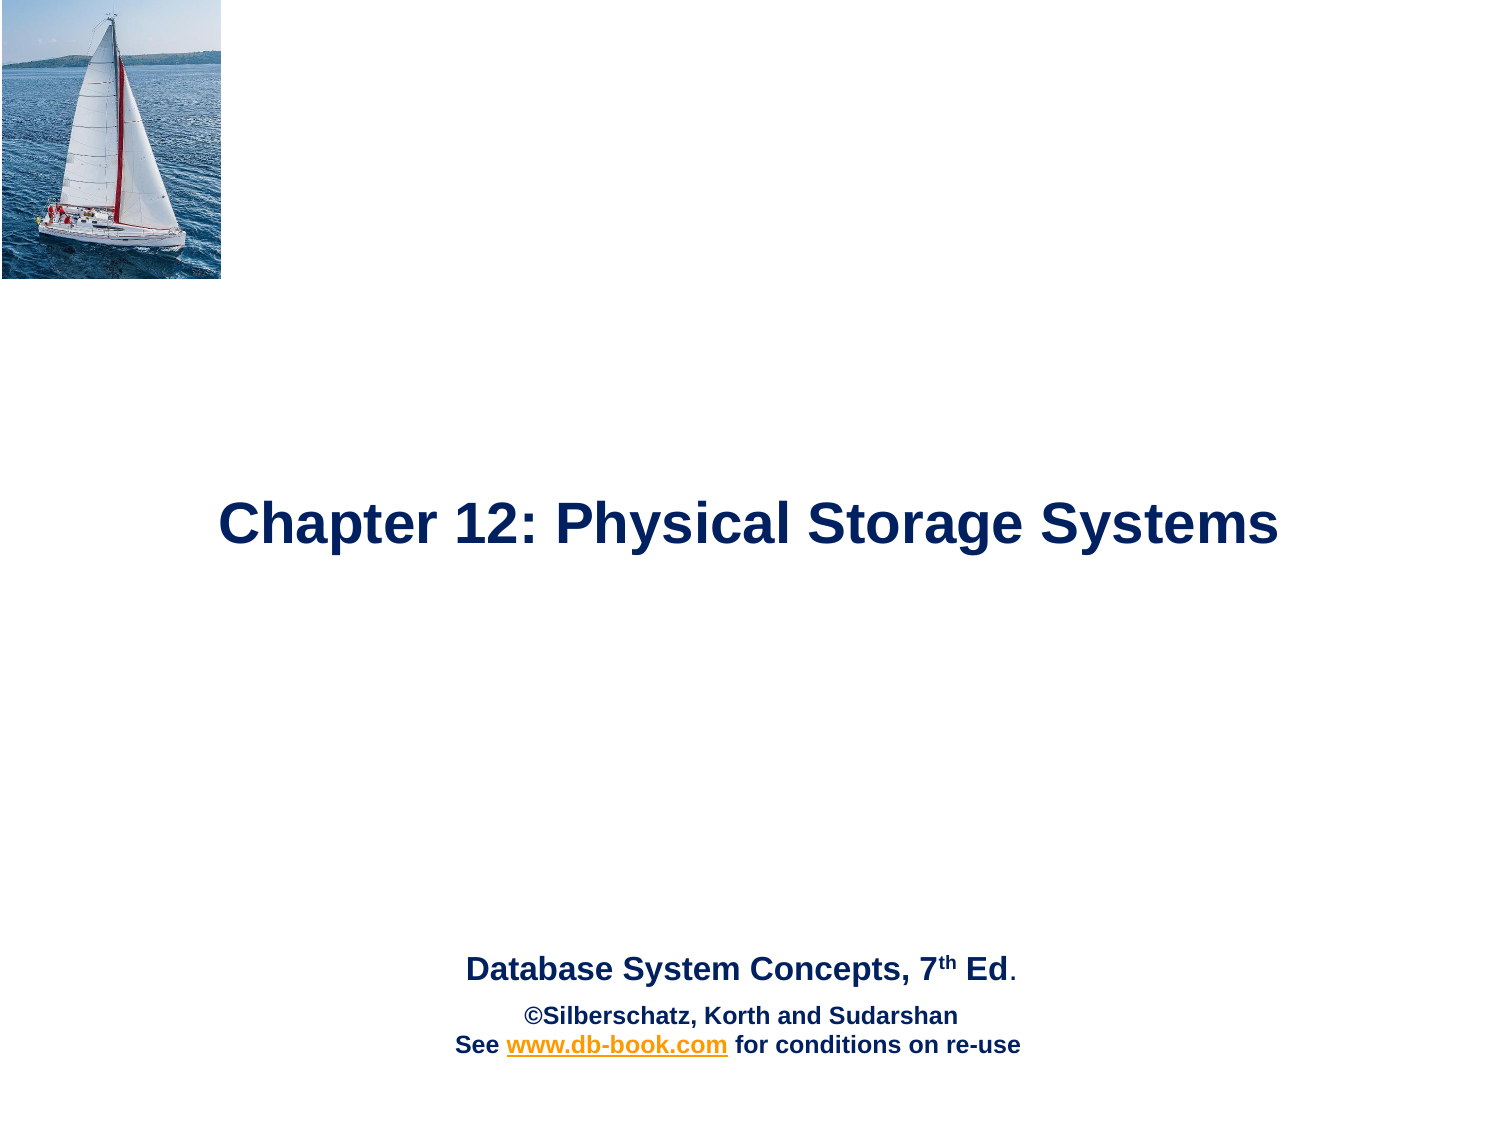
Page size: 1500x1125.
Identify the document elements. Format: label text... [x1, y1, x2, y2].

picture [2, 0, 221, 279]
title Chapter 12: Physical Storage Systems [112, 374, 1388, 563]
